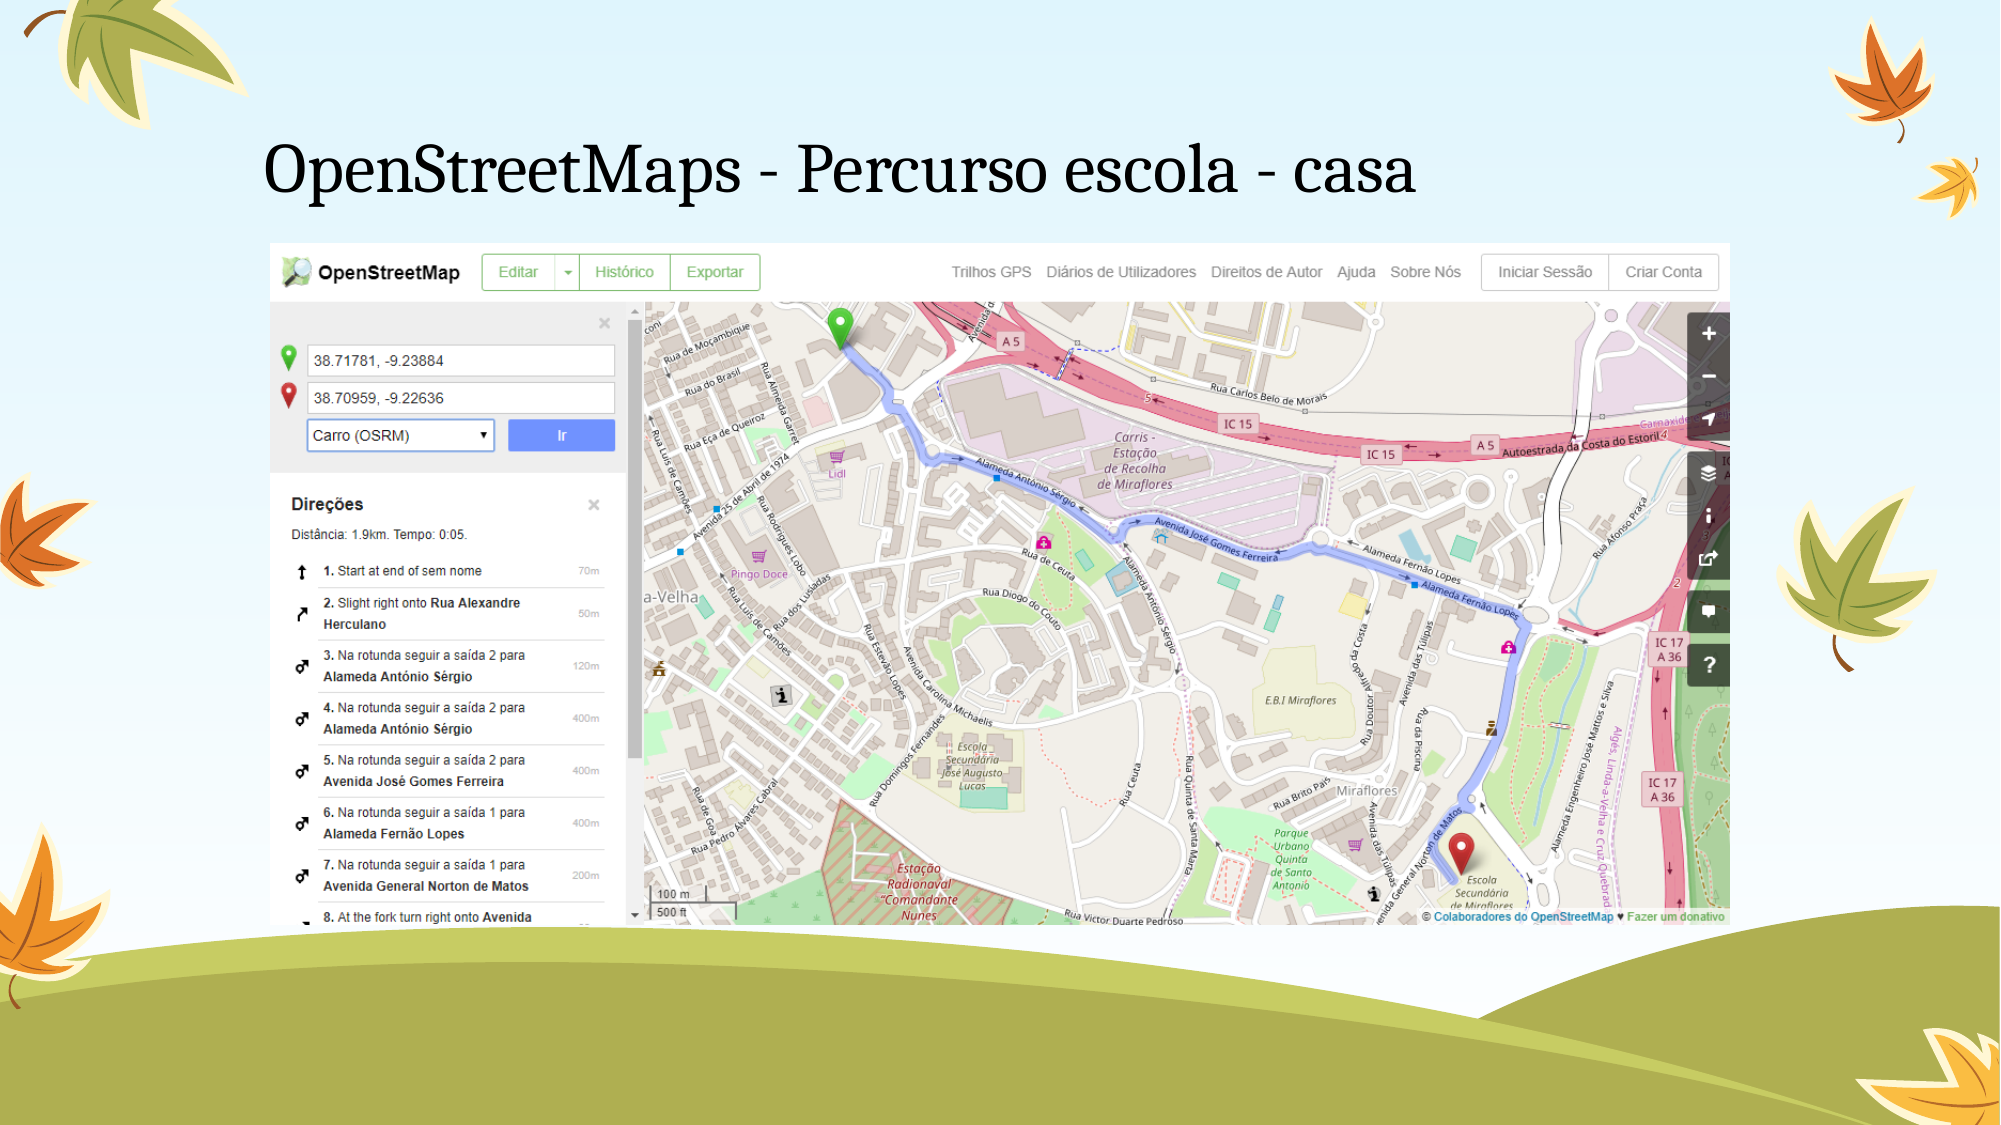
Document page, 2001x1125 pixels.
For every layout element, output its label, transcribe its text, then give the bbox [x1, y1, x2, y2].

title OpenStreetMaps - Percurso escola - casa [249, 12, 1749, 216]
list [270, 243, 1730, 925]
